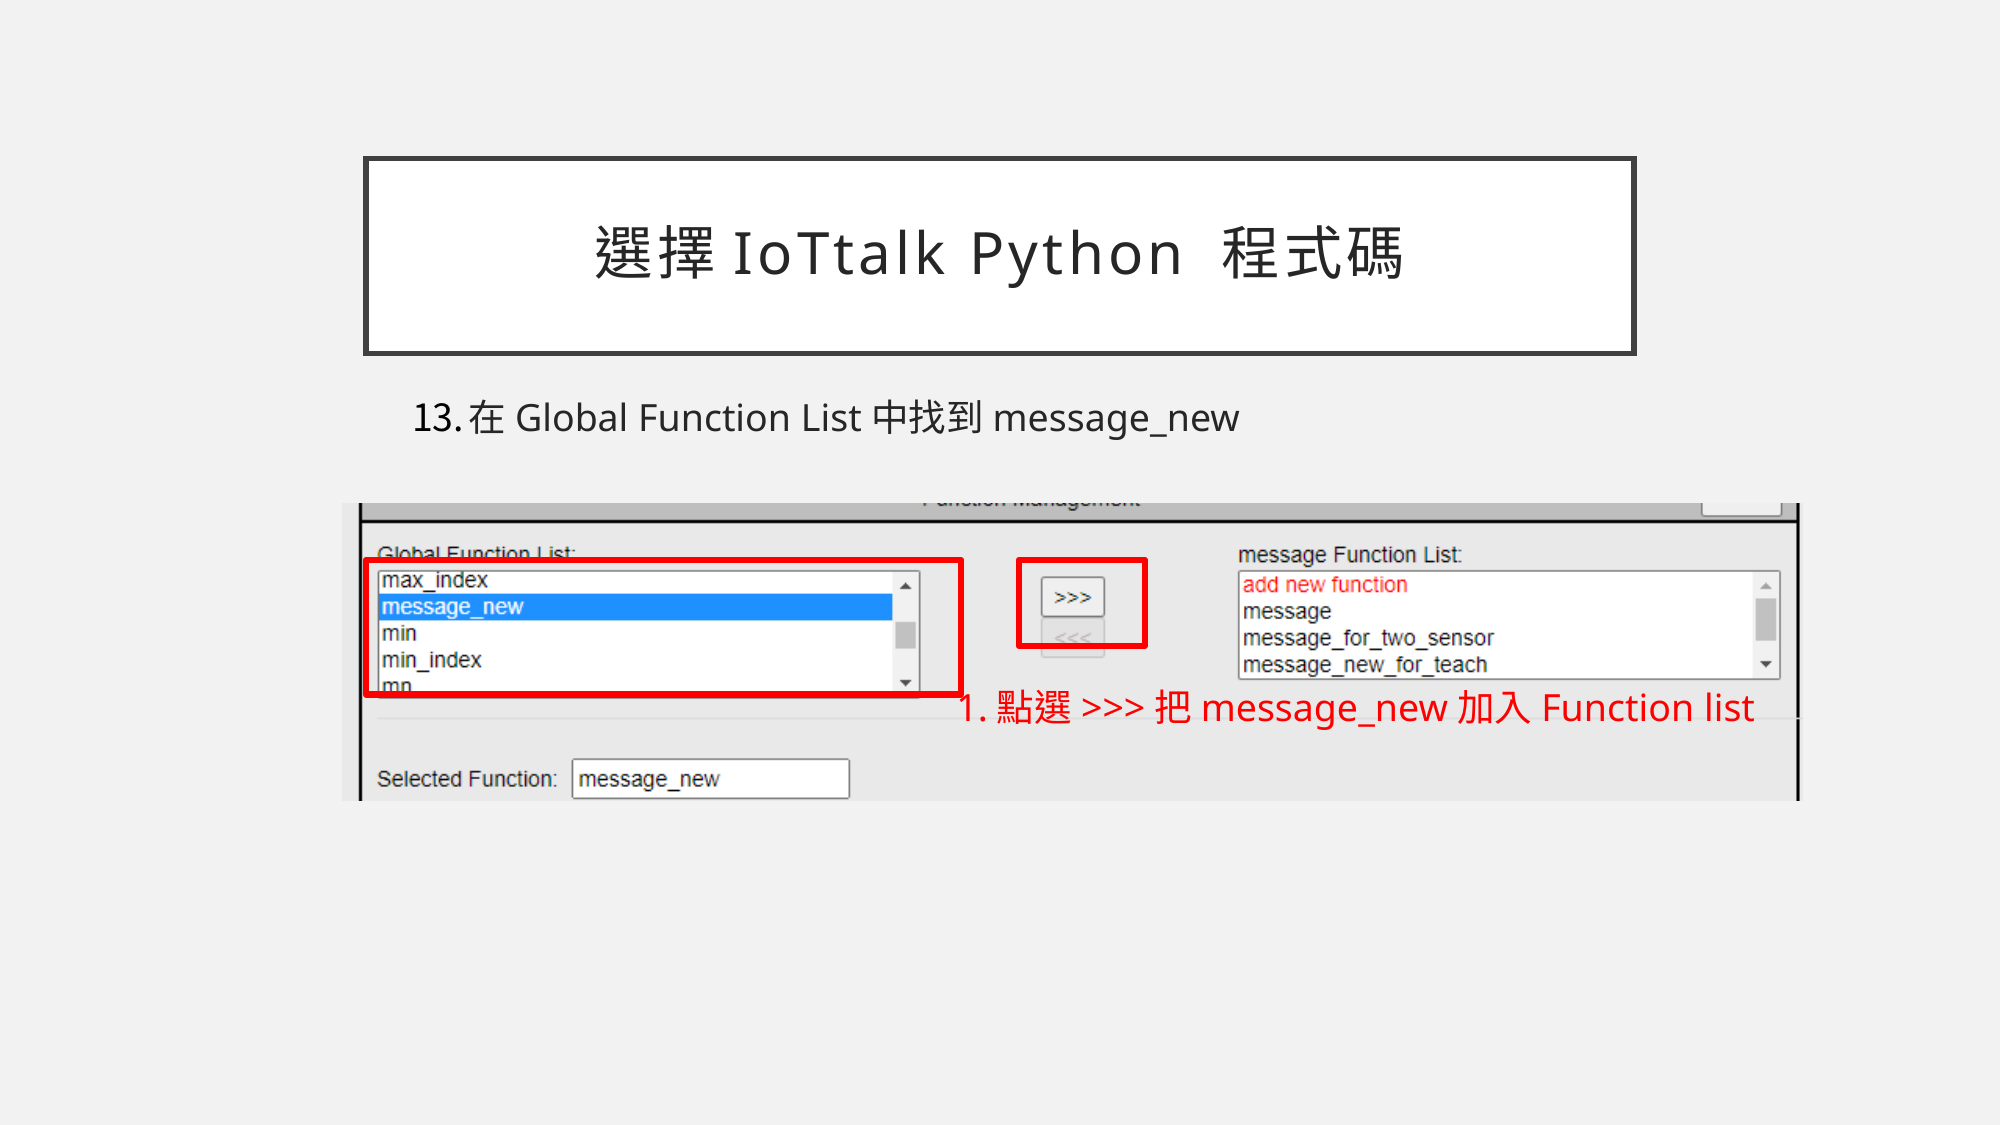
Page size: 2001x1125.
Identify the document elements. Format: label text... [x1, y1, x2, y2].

picture [342, 503, 1803, 801]
title 選擇IoTtalk Python 程式碼 [363, 156, 1637, 356]
text_box 在Global Function List中找到message_new [397, 386, 1723, 503]
